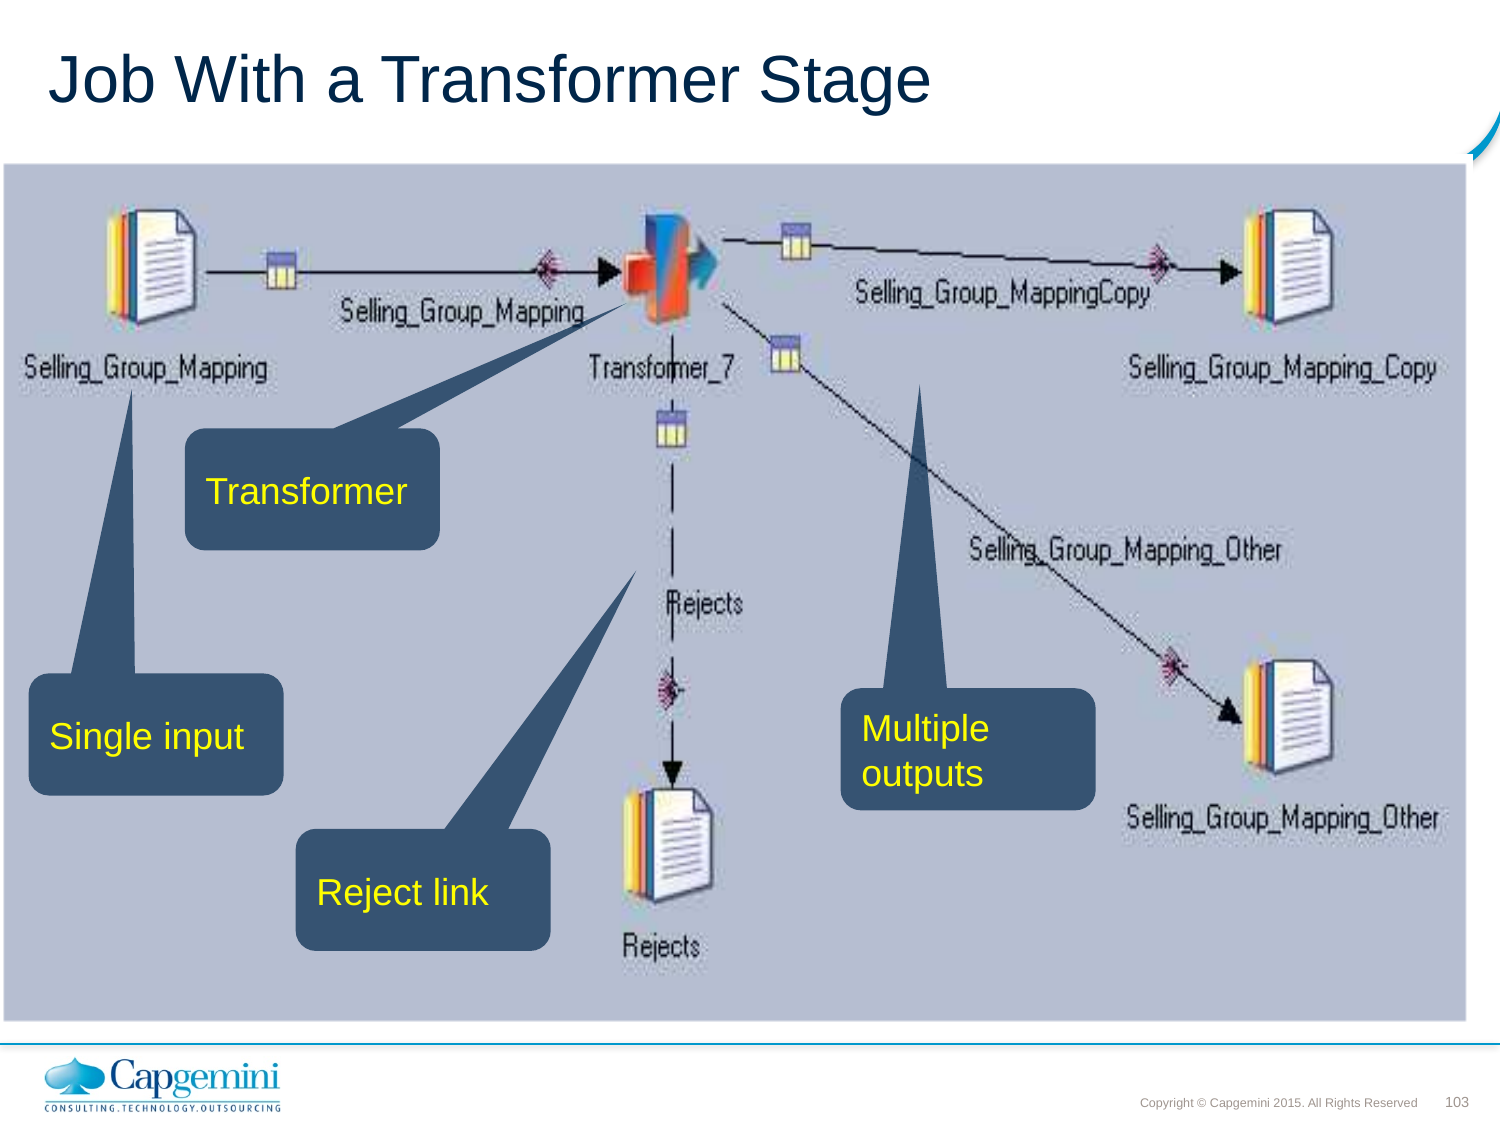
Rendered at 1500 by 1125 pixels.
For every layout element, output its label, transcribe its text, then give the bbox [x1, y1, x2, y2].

picture [44, 1056, 281, 1113]
title Job With a Transformer Stage [0, 0, 1500, 165]
picture [0, 154, 1473, 1031]
